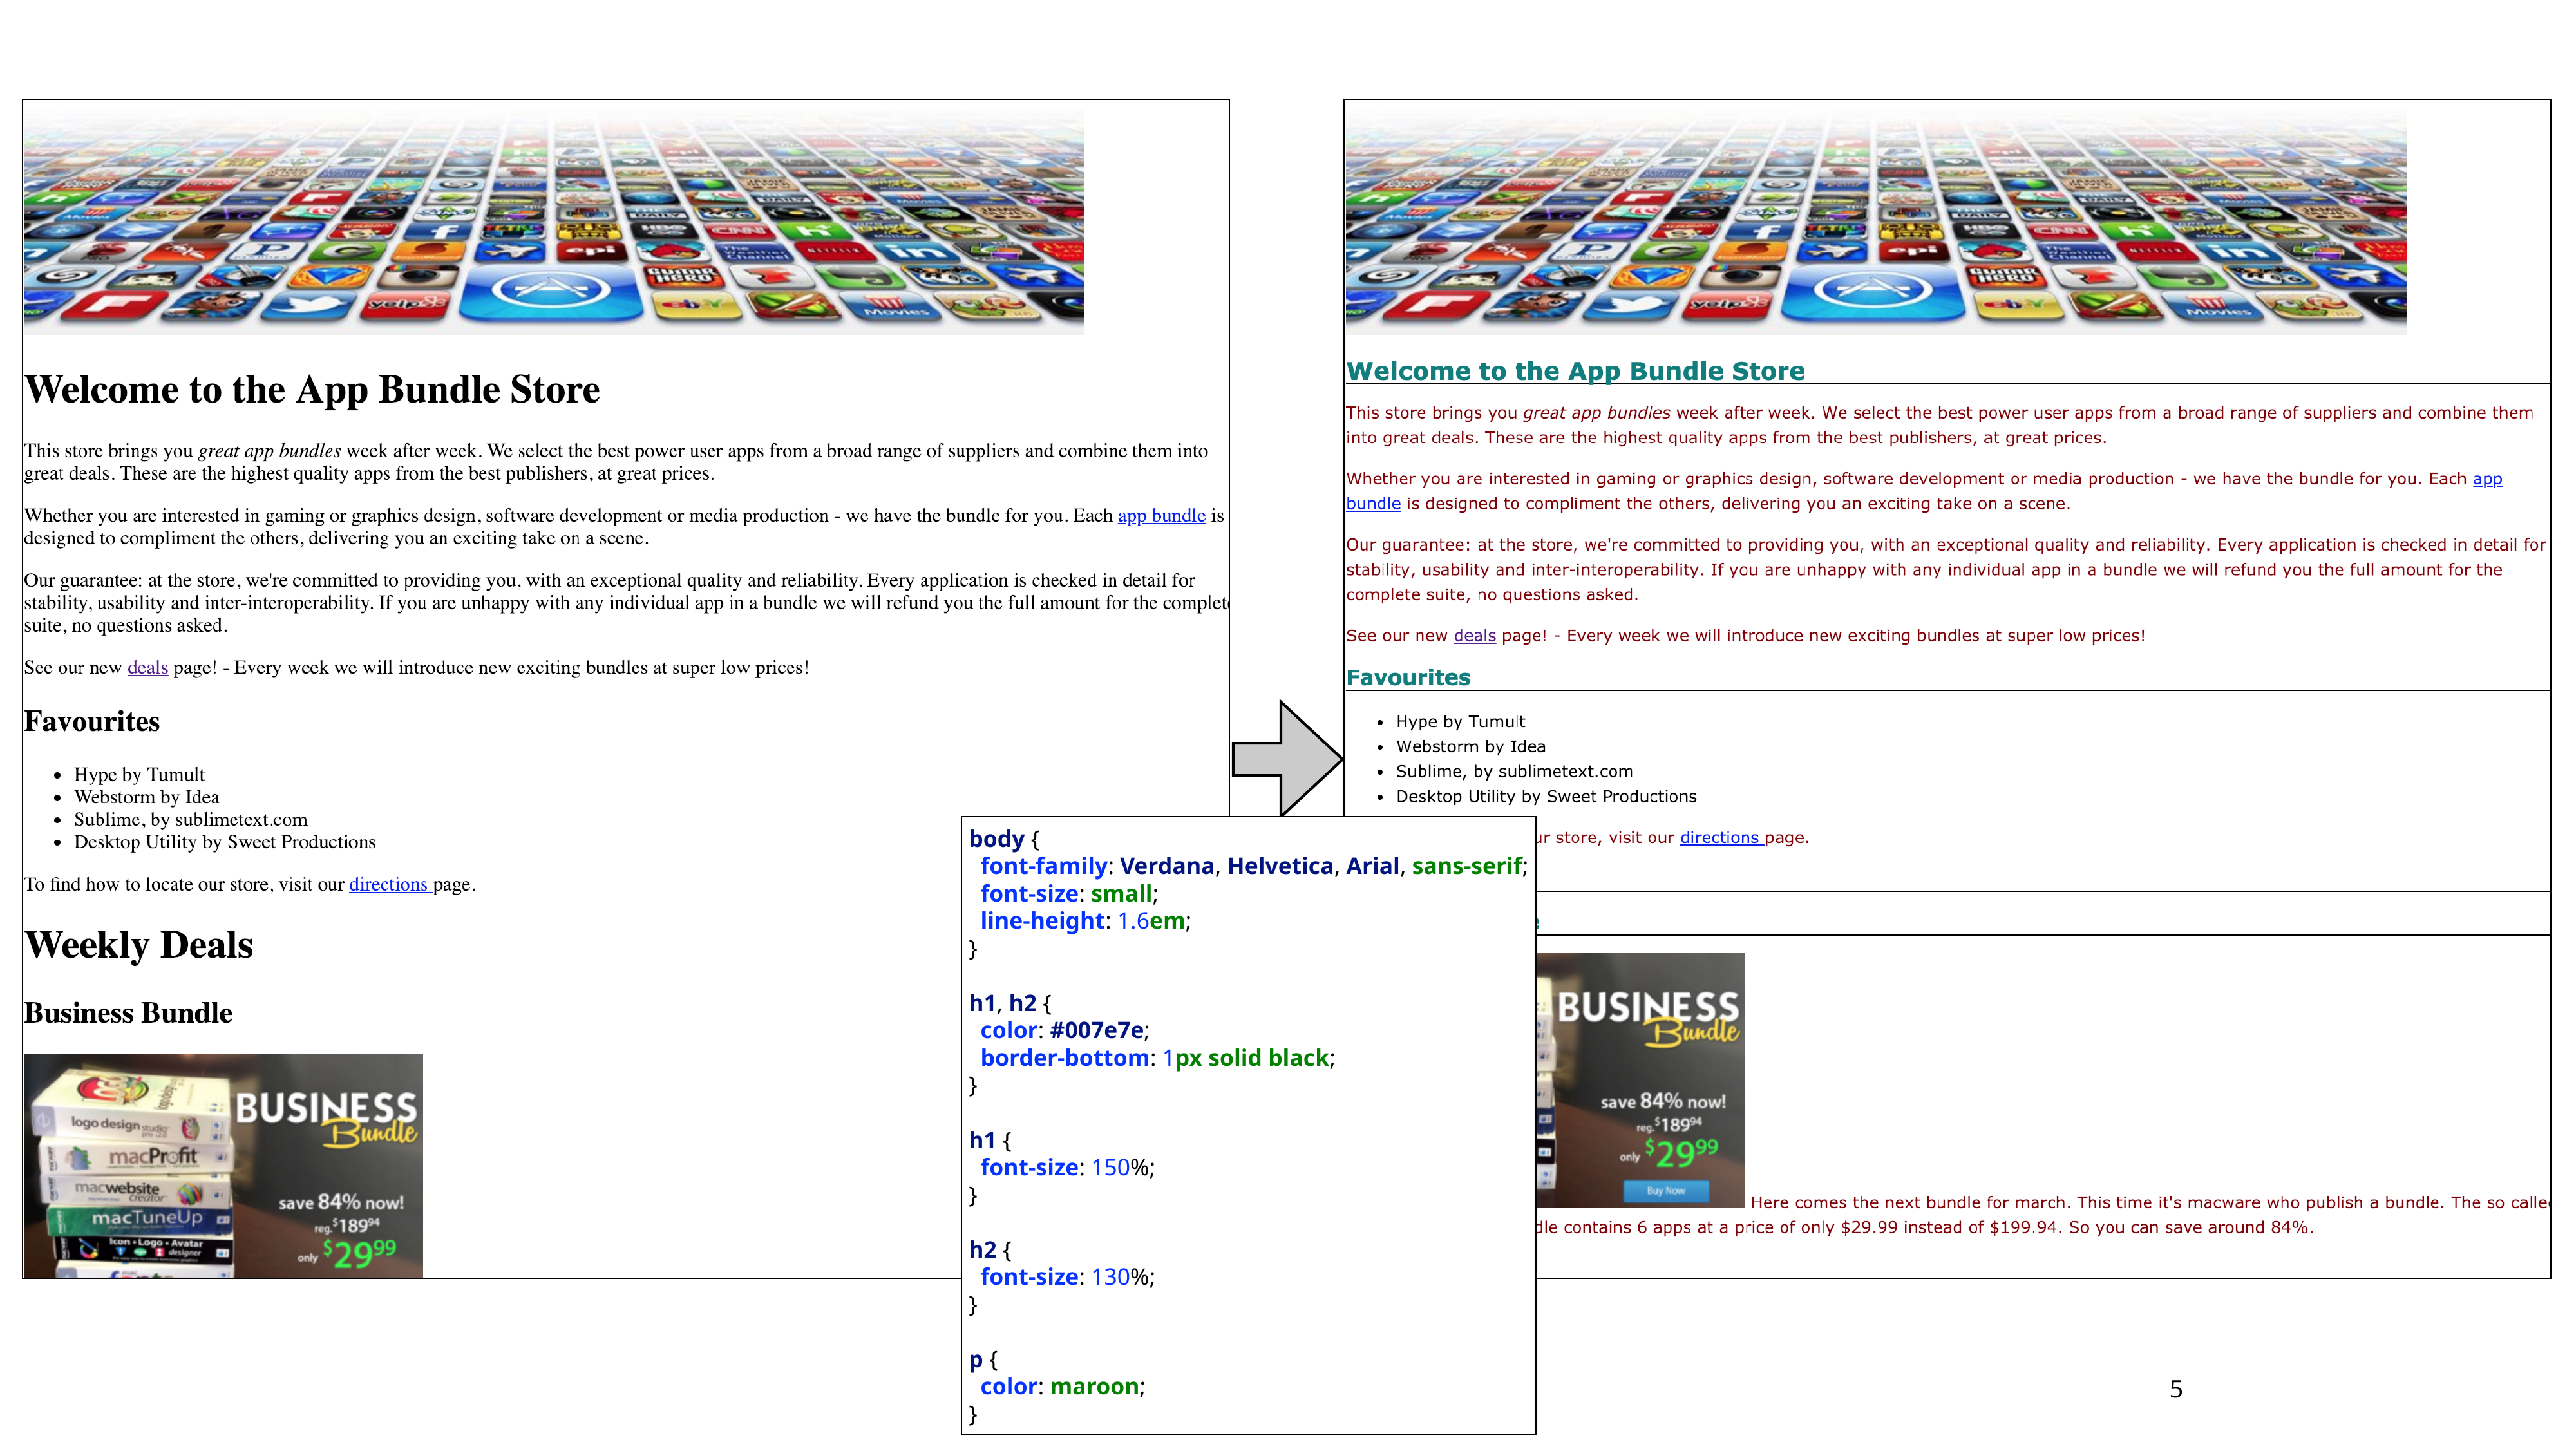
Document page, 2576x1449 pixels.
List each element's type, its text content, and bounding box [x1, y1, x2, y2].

picture [23, 100, 1229, 1278]
text_box body { font-family: Verdana, Helvetica, Arial, sans-serif; font-size: small; line-height: 1.6em; } h1, h2 { color: #007e7e; border-bottom: 1px solid black; } h1 { font-size: 150%; } h2 { font-size: 130%; } p { color: maroon; } [961, 817, 1537, 1434]
slide_number 5 [2144, 1365, 2192, 1412]
picture [1345, 100, 2551, 1278]
text_box [1233, 701, 1343, 817]
